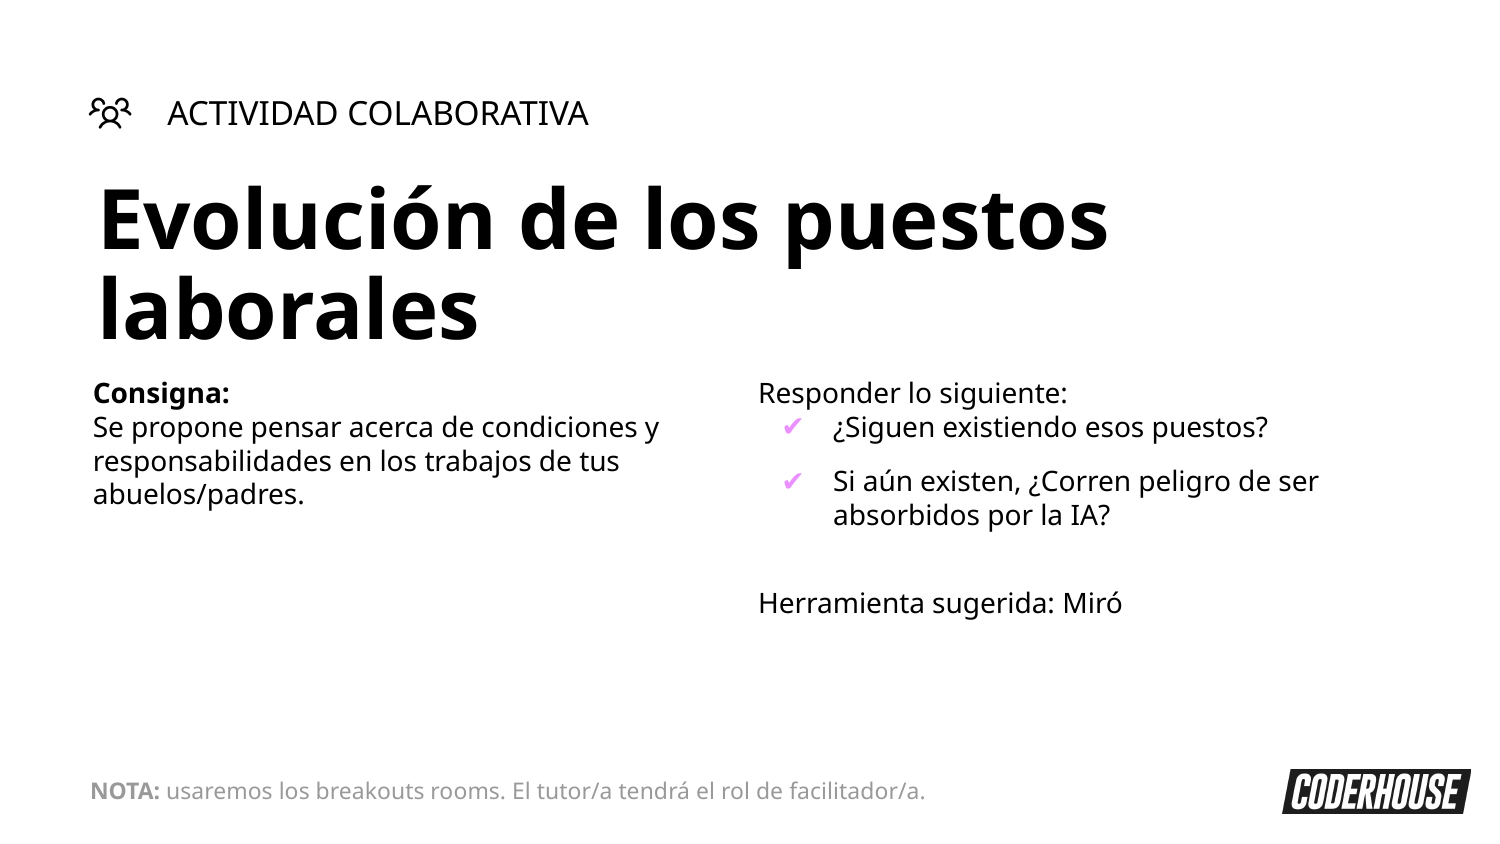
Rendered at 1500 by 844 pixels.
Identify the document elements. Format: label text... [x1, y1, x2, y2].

text_box Evolución de los puestos laborales [82, 162, 1282, 373]
picture [1281, 769, 1471, 814]
text_box Responder lo siguiente: ¿Siguen existiendo esos puestos? Si aún existen, ¿Corren peligro de ser absorbidos por la IA? Herramienta sugerida: Miró [743, 360, 1373, 702]
text_box Consigna: Se propone pensar acerca de condiciones y responsabilidades en los trabajos de tus abuelos/padres. [77, 360, 707, 560]
text_box ACTIVIDAD COLABORATIVA [152, 76, 632, 147]
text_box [74, 76, 146, 148]
text_box NOTA: usaremos los breakouts rooms. El tutor/a tendrá el rol de facilitador/a. [75, 762, 1233, 818]
